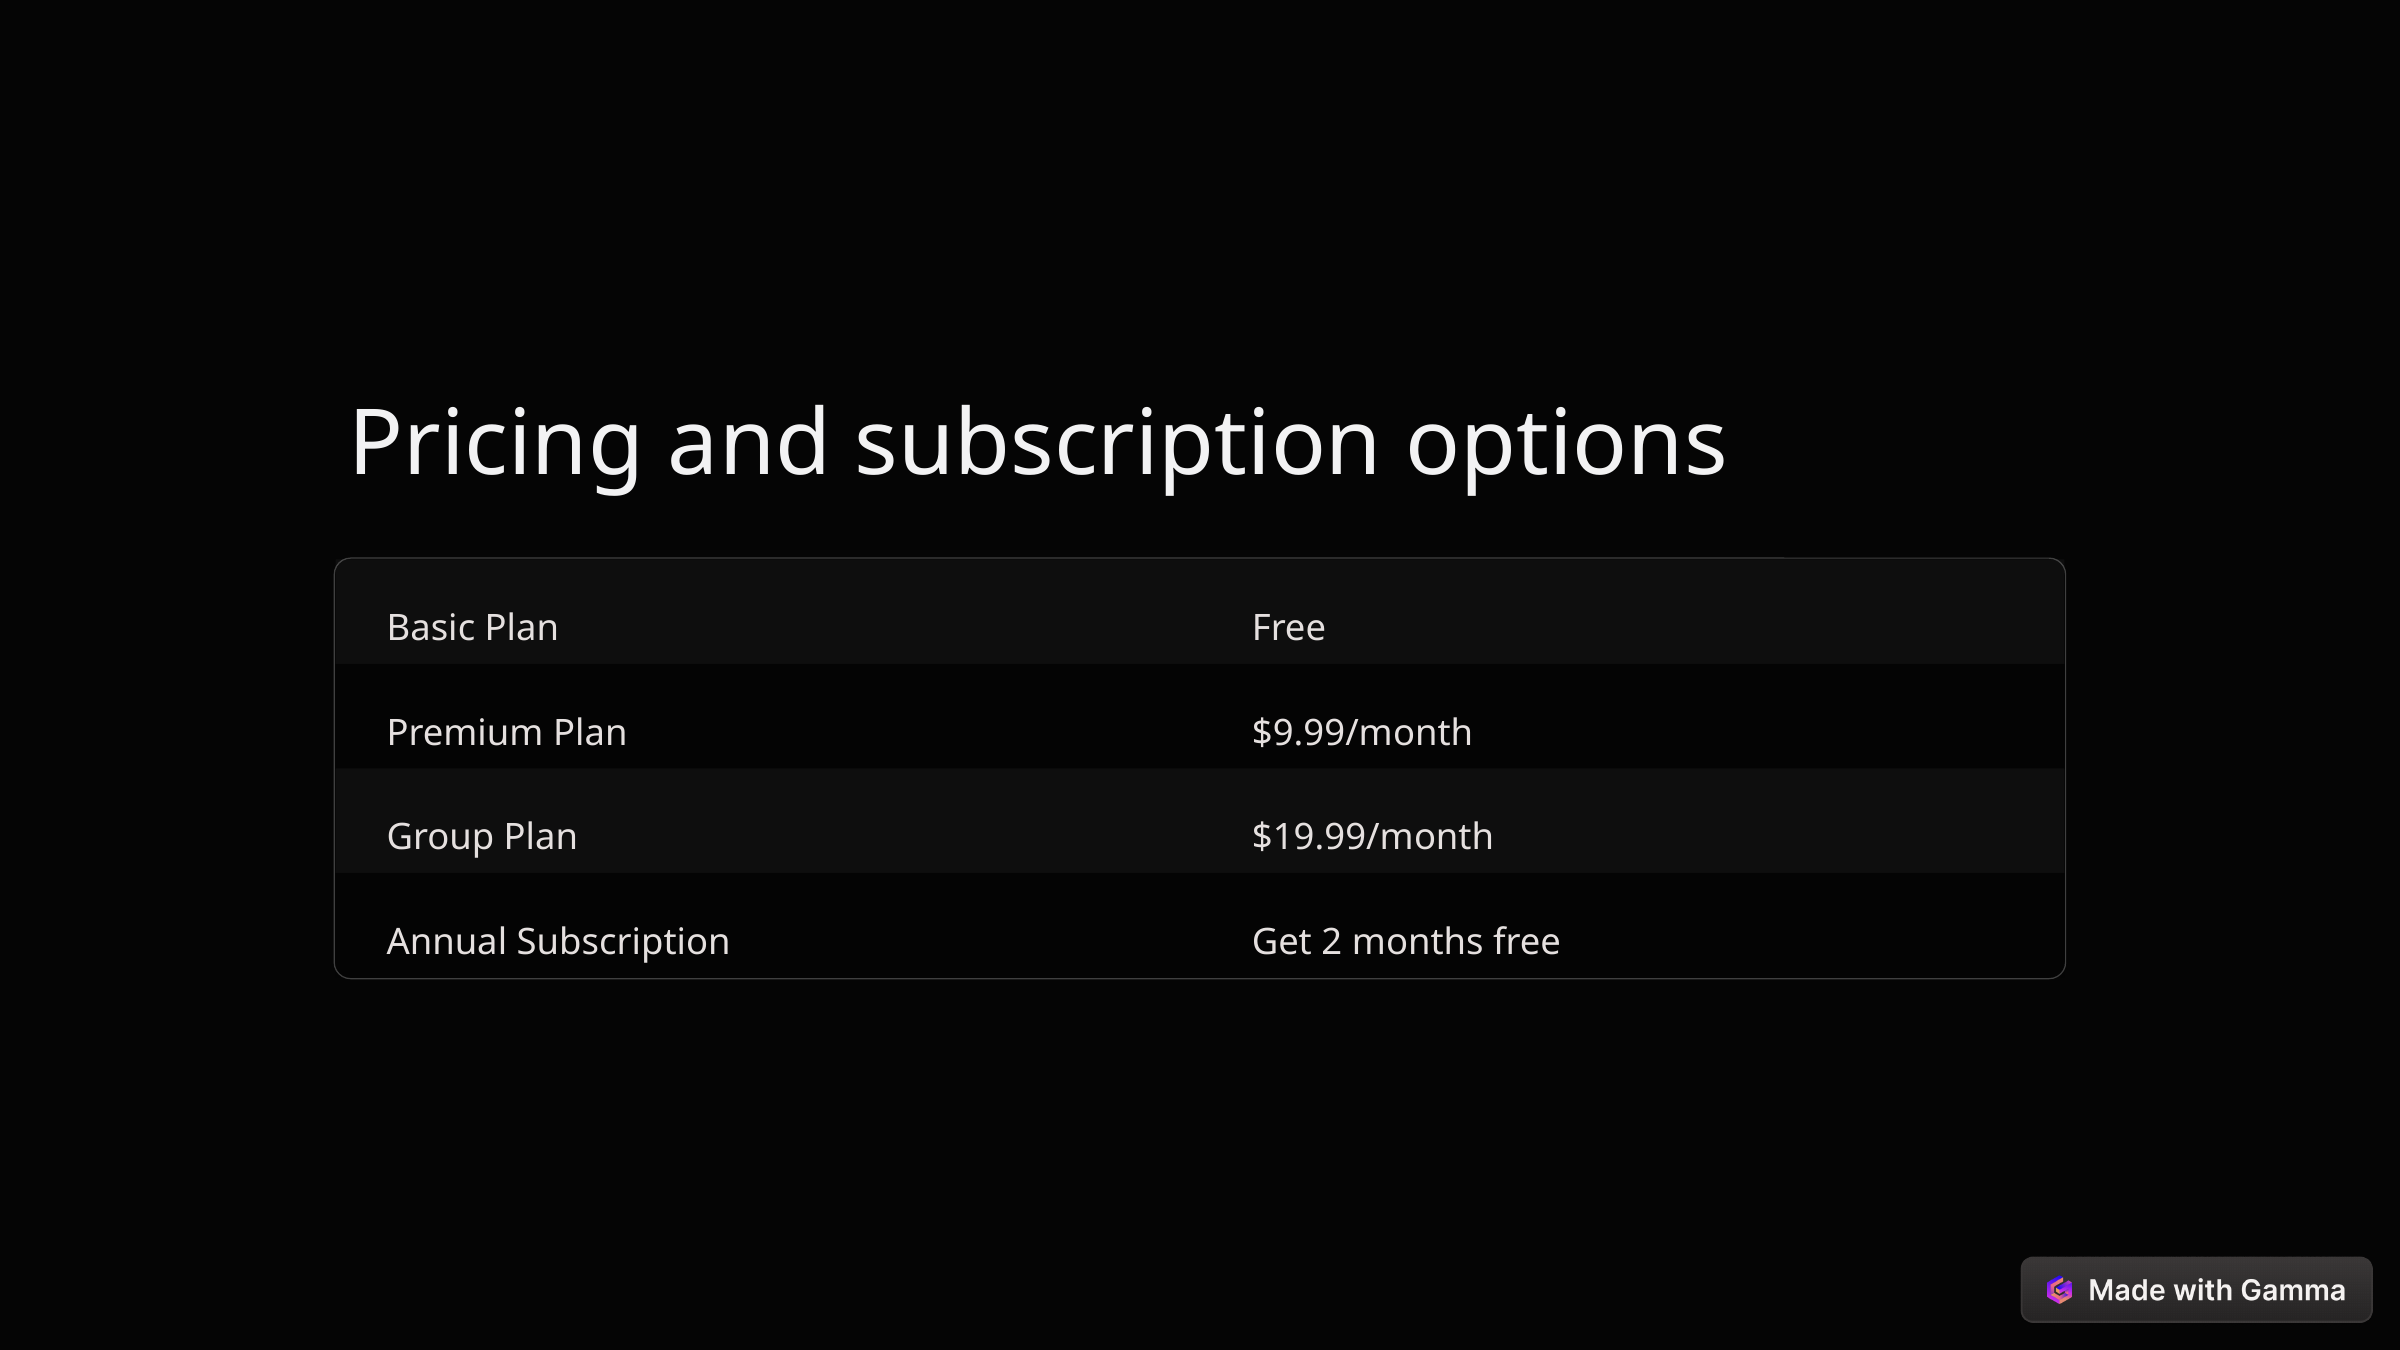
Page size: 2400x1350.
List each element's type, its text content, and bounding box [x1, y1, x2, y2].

picture [2008, 1244, 2385, 1335]
text_box [335, 768, 2065, 872]
text_box $19.99/month [1237, 791, 2028, 850]
text_box Free [1237, 582, 2028, 641]
text_box Premium Plan [371, 686, 1163, 746]
text_box [335, 872, 2065, 978]
text_box Pricing and subscription options [334, 371, 1780, 486]
text_box Annual Subscription [371, 896, 1163, 955]
text_box $9.99/month [1237, 686, 2028, 746]
text_box [335, 559, 2065, 663]
text_box [335, 663, 2065, 768]
text_box Group Plan [371, 791, 1163, 850]
text_box [0, 0, 2400, 1350]
text_box Basic Plan [371, 582, 1163, 641]
text_box Get 2 months free [1237, 896, 2028, 955]
